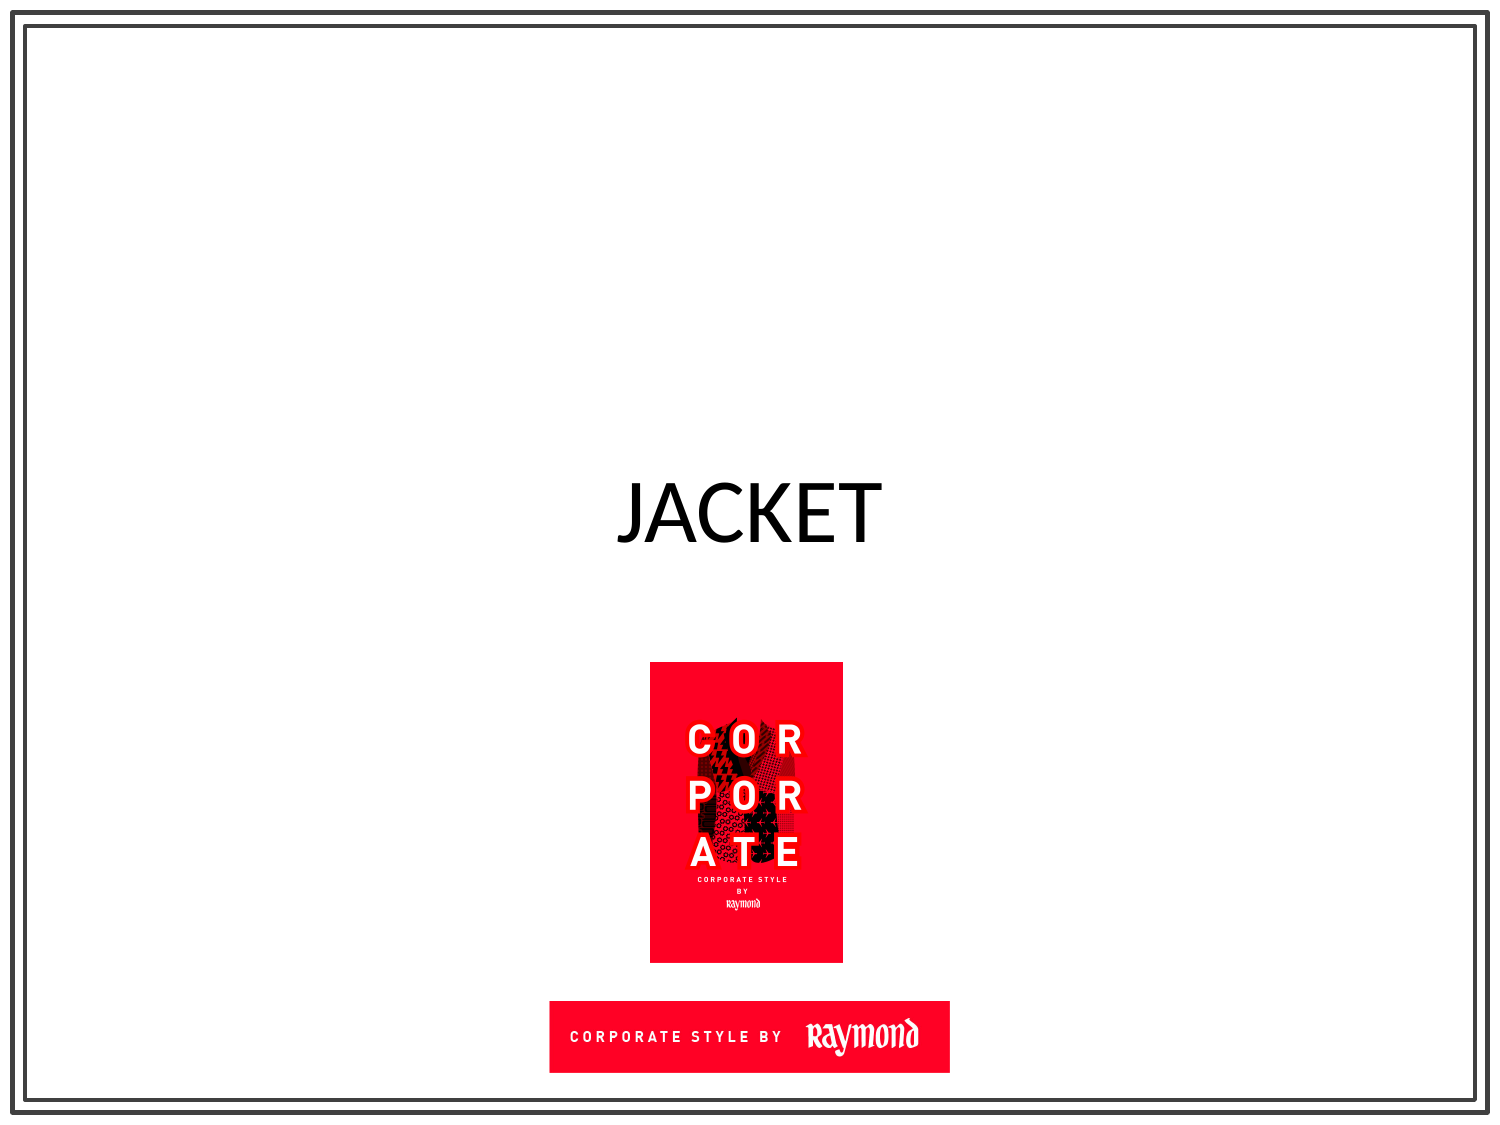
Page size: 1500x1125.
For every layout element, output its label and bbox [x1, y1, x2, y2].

text_box [549, 662, 951, 1074]
text_box [10, 10, 1490, 1115]
text_box [23, 24, 1477, 1102]
